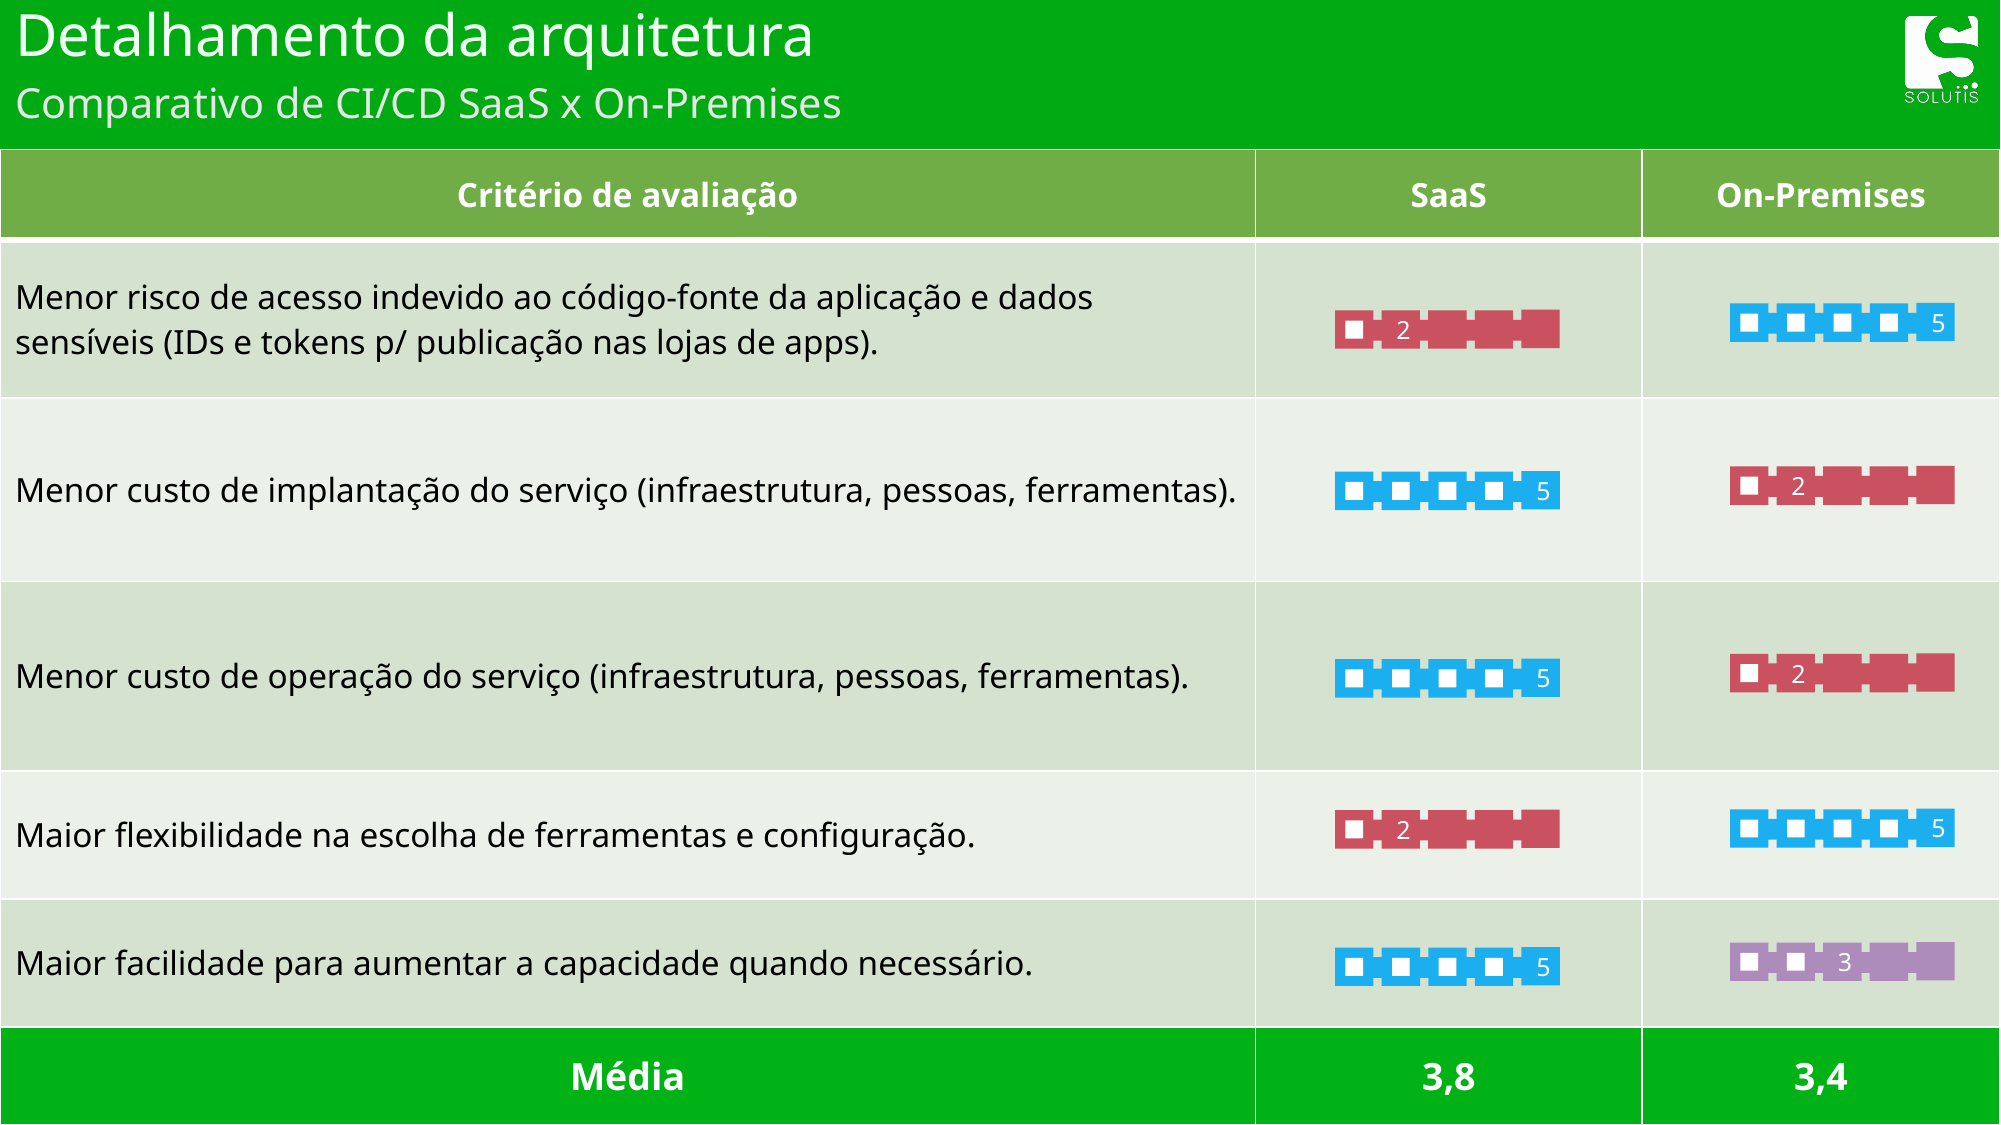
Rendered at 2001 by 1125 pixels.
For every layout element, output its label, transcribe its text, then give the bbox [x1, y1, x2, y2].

table_cell [1643, 772, 1999, 898]
table_cell Maior flexibilidade na escolha de ferramentas e configuração. [1, 772, 1255, 898]
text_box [1335, 470, 1560, 510]
table_header SaaS [1256, 150, 1641, 237]
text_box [1730, 302, 1955, 342]
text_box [1335, 947, 1560, 987]
table_cell Menor custo de operação do serviço (infraestrutura, pessoas, ferramentas). [1, 582, 1255, 770]
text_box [1730, 942, 1955, 981]
title Detalhamento da arquitetura [0, 0, 1500, 75]
table_cell Menor risco de acesso indevido ao código-fonte da aplicação e dados sensíveis (IDs e tokens p/ publicação nas lojas de apps). [1, 243, 1255, 397]
table_cell [1643, 243, 1999, 397]
subtitle Comparativo de CI/CD SaaS x On-Premises [0, 75, 1500, 135]
table_cell Média [1, 1028, 1255, 1124]
table_cell [1643, 900, 1999, 1026]
table_cell Menor custo de implantação do serviço (infraestrutura, pessoas, ferramentas). [1, 399, 1255, 581]
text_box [1730, 653, 1955, 693]
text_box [1730, 465, 1955, 505]
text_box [1335, 809, 1560, 849]
table_header Critério de avaliação [1, 150, 1255, 237]
table_cell [1256, 900, 1641, 1026]
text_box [1335, 658, 1560, 698]
table_cell Maior facilidade para aumentar a capacidade quando necessário. [1, 900, 1255, 1026]
table_cell 3,4 [1643, 1028, 1999, 1124]
picture [1905, 16, 1978, 103]
table_cell 3,8 [1256, 1028, 1641, 1124]
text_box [1730, 808, 1955, 848]
table_cell [1256, 399, 1641, 581]
table_cell [1256, 582, 1641, 770]
table_cell [1256, 243, 1641, 397]
table_cell [1643, 399, 1999, 581]
table_cell [1643, 582, 1999, 770]
table_header On-Premises [1643, 150, 1999, 237]
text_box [1335, 309, 1560, 349]
table_cell [1256, 772, 1641, 898]
